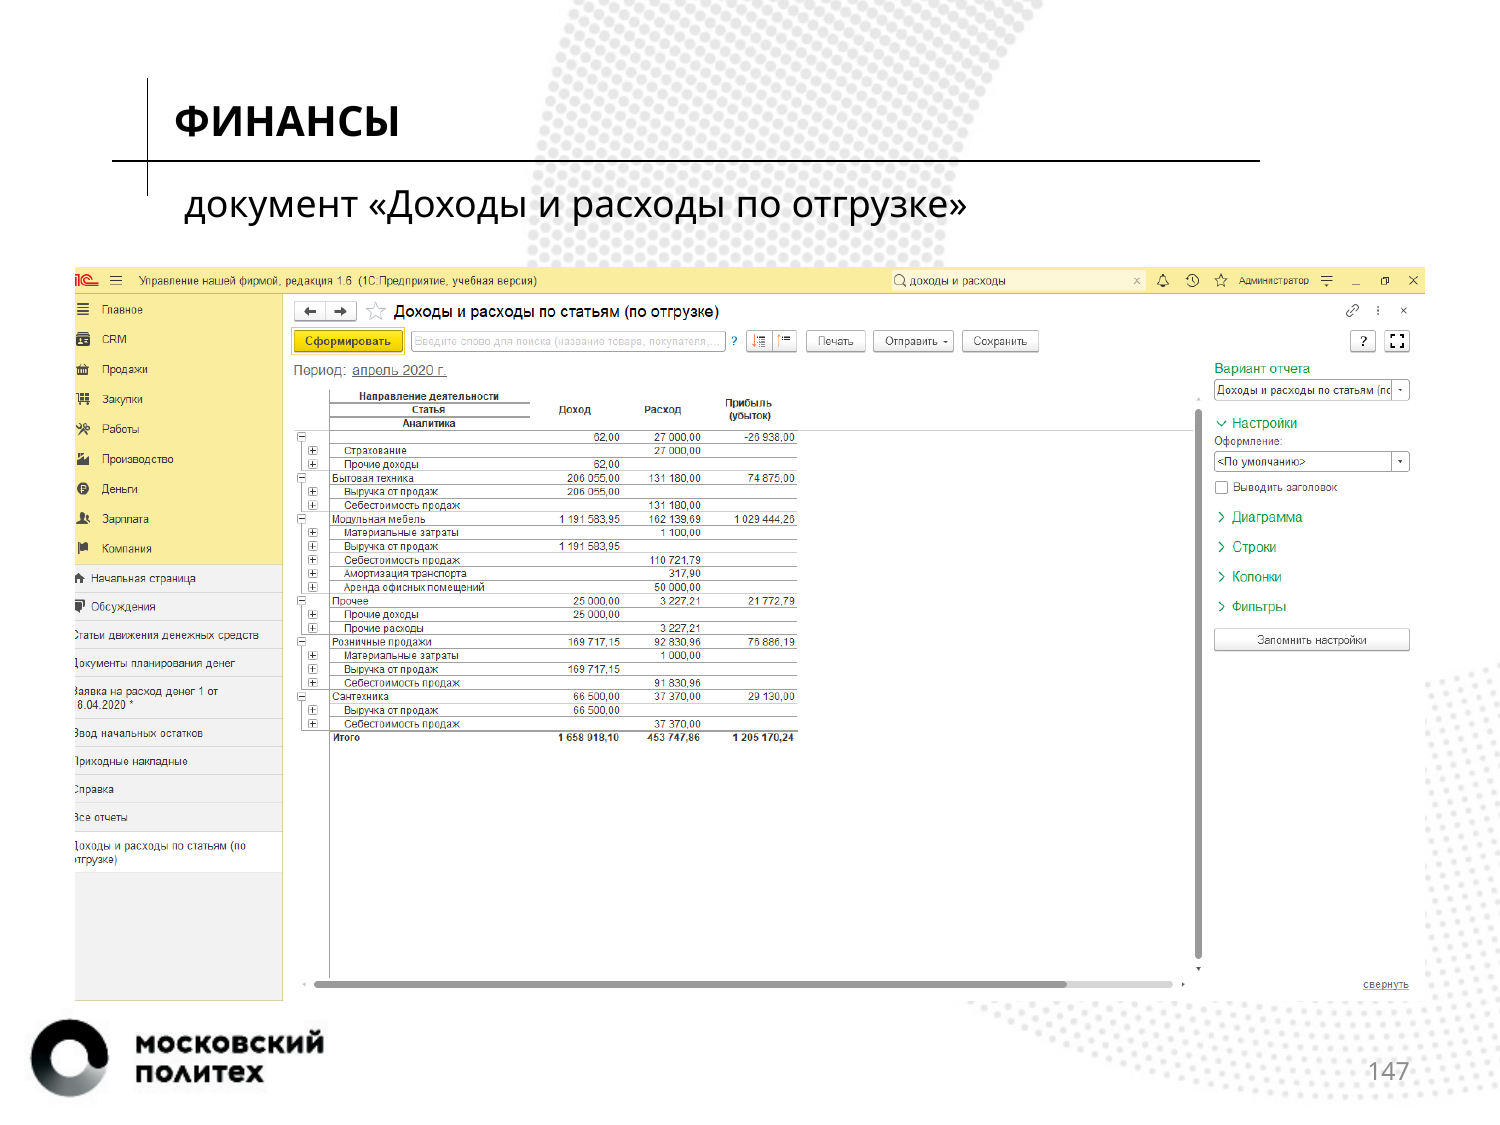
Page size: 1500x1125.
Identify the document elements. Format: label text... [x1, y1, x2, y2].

picture [0, 0, 1500, 1125]
title документ «Доходы и расходы по отгрузке» [159, 161, 1427, 244]
slide_number 147 [1074, 1042, 1425, 1103]
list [74, 266, 1426, 1001]
text_box ФИНАНСЫ [159, 78, 1427, 161]
